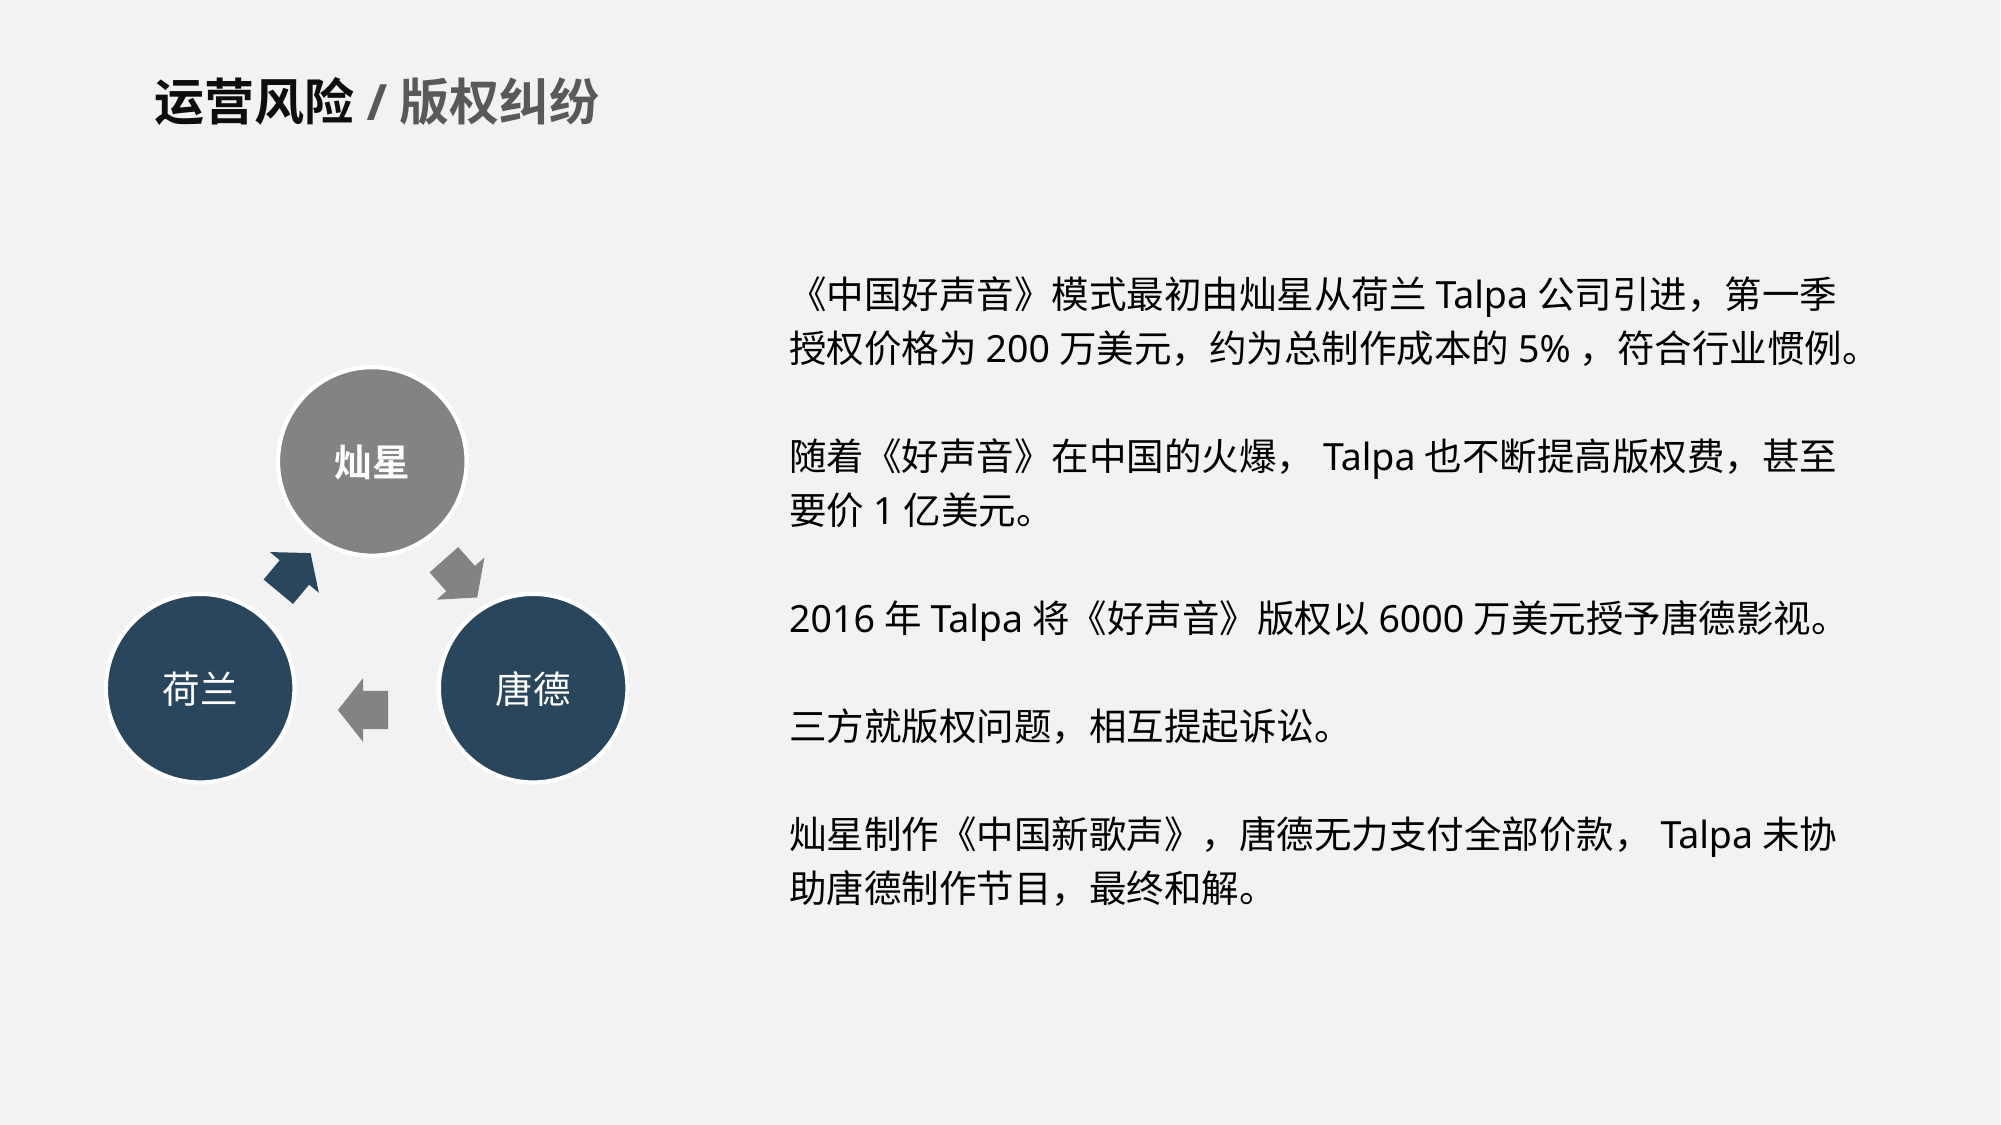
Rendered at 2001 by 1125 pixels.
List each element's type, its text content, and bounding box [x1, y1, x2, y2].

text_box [105, 366, 628, 783]
text_box 运营风险/版权纠纷 [154, 59, 621, 143]
text_box 《中国好声音》模式最初由灿星从荷兰Talpa公司引进，第一季授权价格为200万美元，约为总制作成本的5%，符合行业惯例。 随着《好声音》在中国的火爆，Talpa也不断提高版权费，甚至要价1亿美元。 2016年Talpa将《好声音》版权以6000万美元授予唐德影视。 三方就版权问题，相互提起诉讼。 灿星制作《中国新歌声》，唐德无力支付全部价款，Talpa未协助唐德制作节目，最终和解。 [774, 254, 1878, 960]
